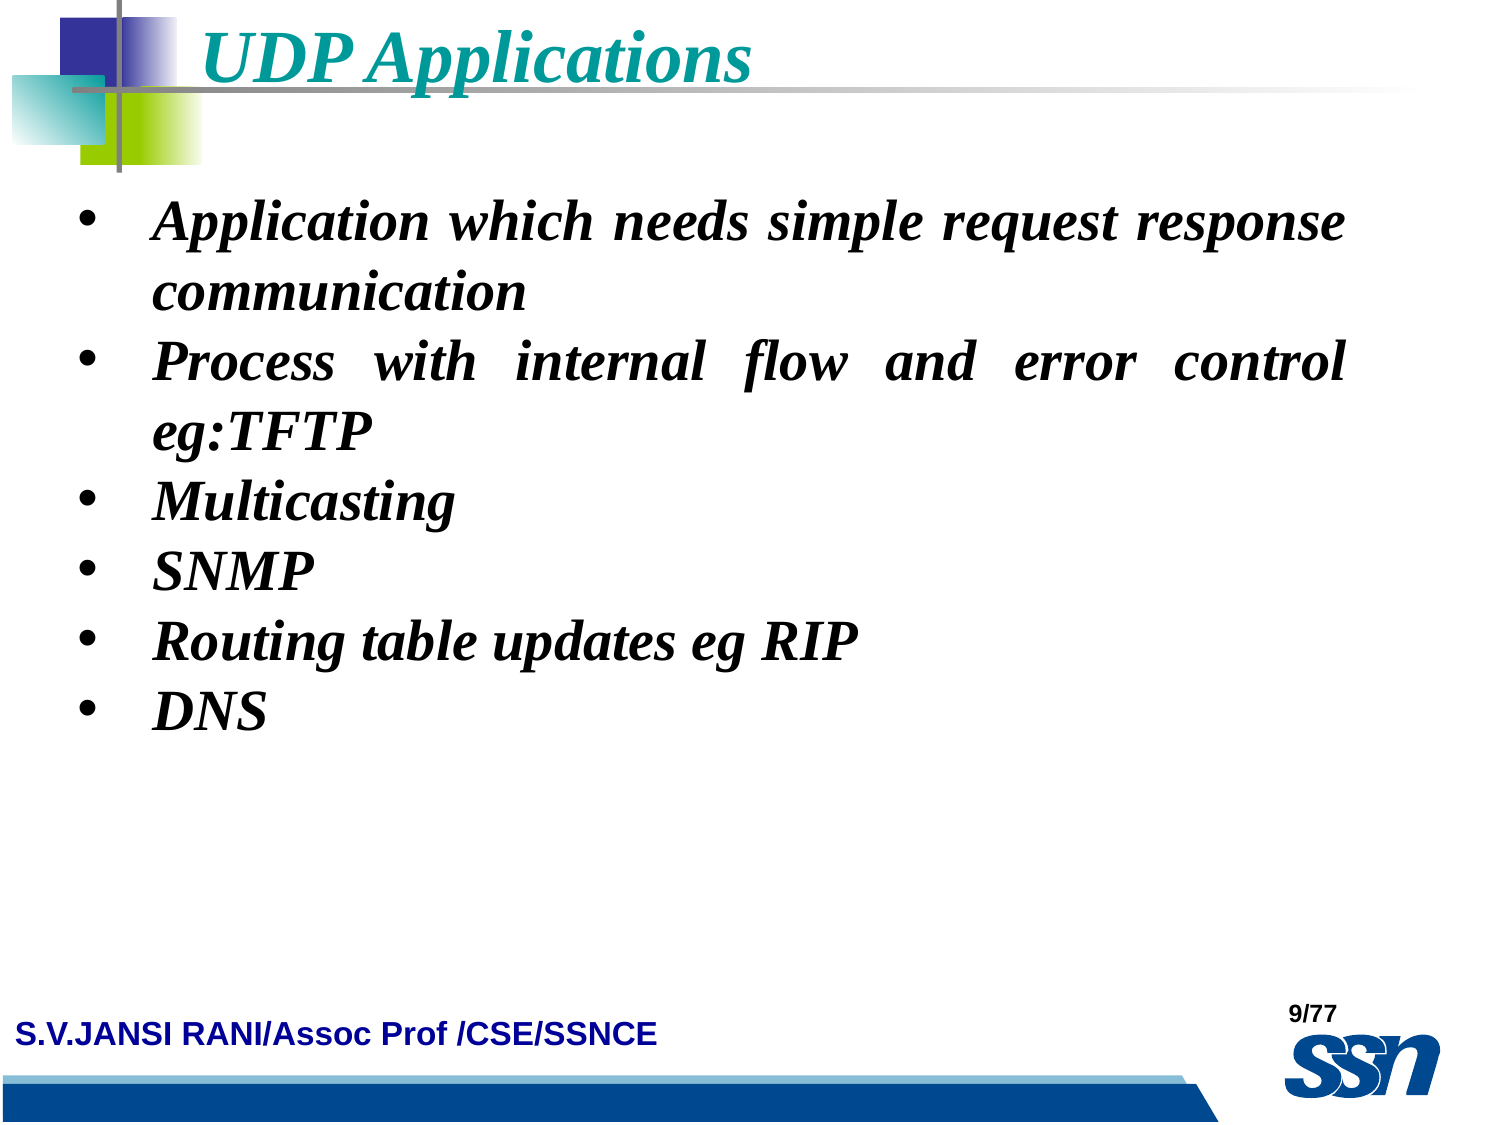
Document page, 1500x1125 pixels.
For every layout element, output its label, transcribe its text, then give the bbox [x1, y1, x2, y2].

text_box [116, 0, 122, 87]
text_box [12, 75, 105, 145]
text_box [60, 17, 116, 86]
text_box Application which needs simple request response communication Process with internal flow and error control eg:TFTP Multicasting SNMP Routing table updates eg RIP DNS [62, 174, 1363, 750]
text_box [116, 93, 122, 173]
text_box [122, 93, 141, 165]
text_box [122, 17, 177, 86]
text_box UDP Applications [184, 0, 769, 105]
text_box [141, 93, 202, 165]
text_box [769, 87, 1423, 93]
text_box [72, 87, 184, 93]
text_box [80, 93, 116, 165]
